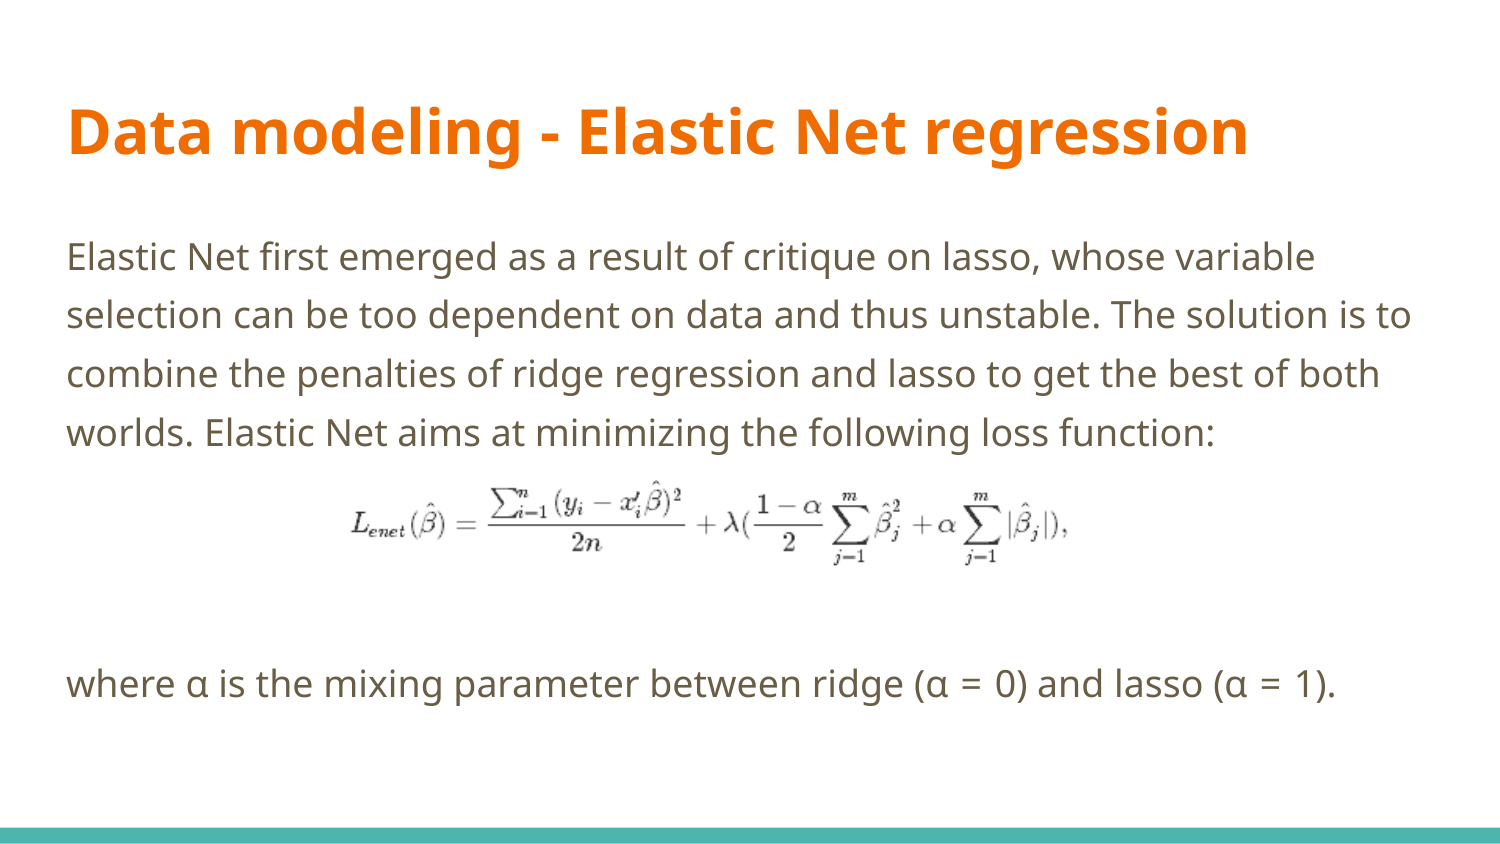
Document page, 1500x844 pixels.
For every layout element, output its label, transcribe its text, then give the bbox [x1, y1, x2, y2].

picture [338, 470, 1075, 575]
title Data modeling - Elastic Net regression [51, 72, 1449, 189]
list Elastic Net first emerged as a result of critique on lasso, whose variable selection can be too dependent on data and thus unstable. The solution is to combine the penalties of ridge regression and lasso to get the best of both worlds. Elastic Net aims at minimizing the following loss function: where α is the mixing parameter between ridge (α = 0) and lasso (α = 1). [51, 207, 1449, 750]
